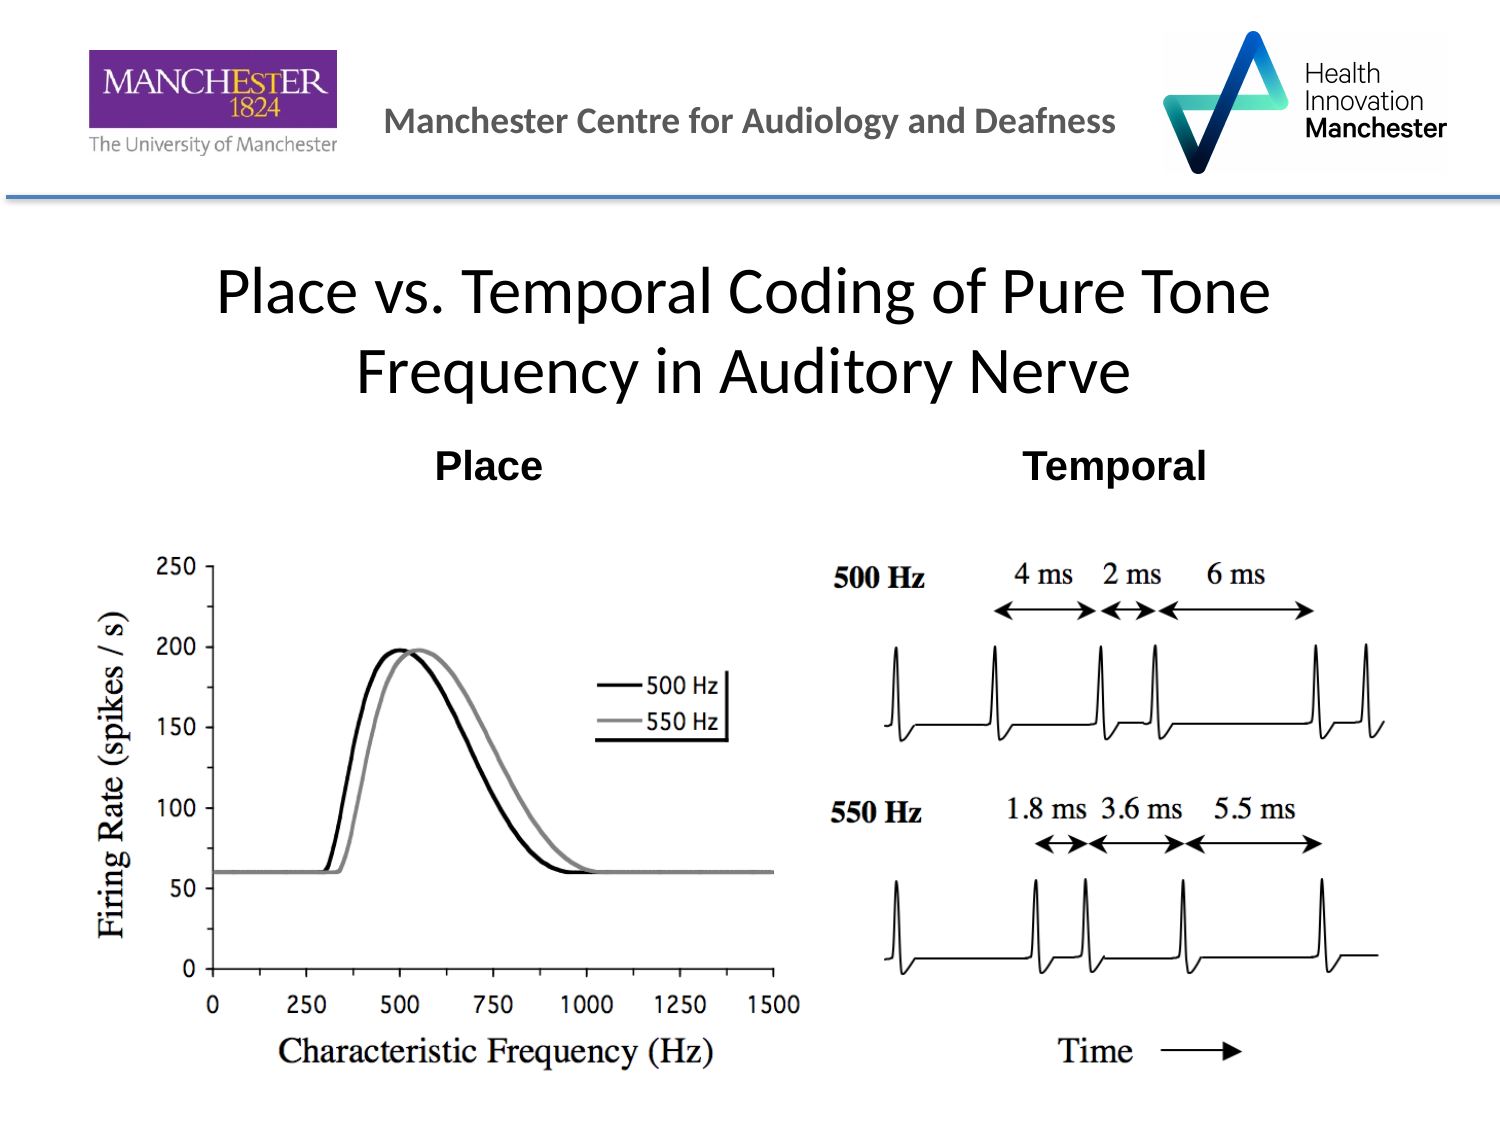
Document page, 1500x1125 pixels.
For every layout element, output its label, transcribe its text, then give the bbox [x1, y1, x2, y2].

picture [79, 522, 1431, 1117]
text_box Temporal [983, 431, 1247, 496]
picture [1163, 31, 1447, 174]
title Place vs. Temporal Coding of Pure Tone Frequency in Auditory Nerve [65, 233, 1424, 421]
text_box Place [357, 431, 621, 496]
picture [89, 50, 337, 156]
